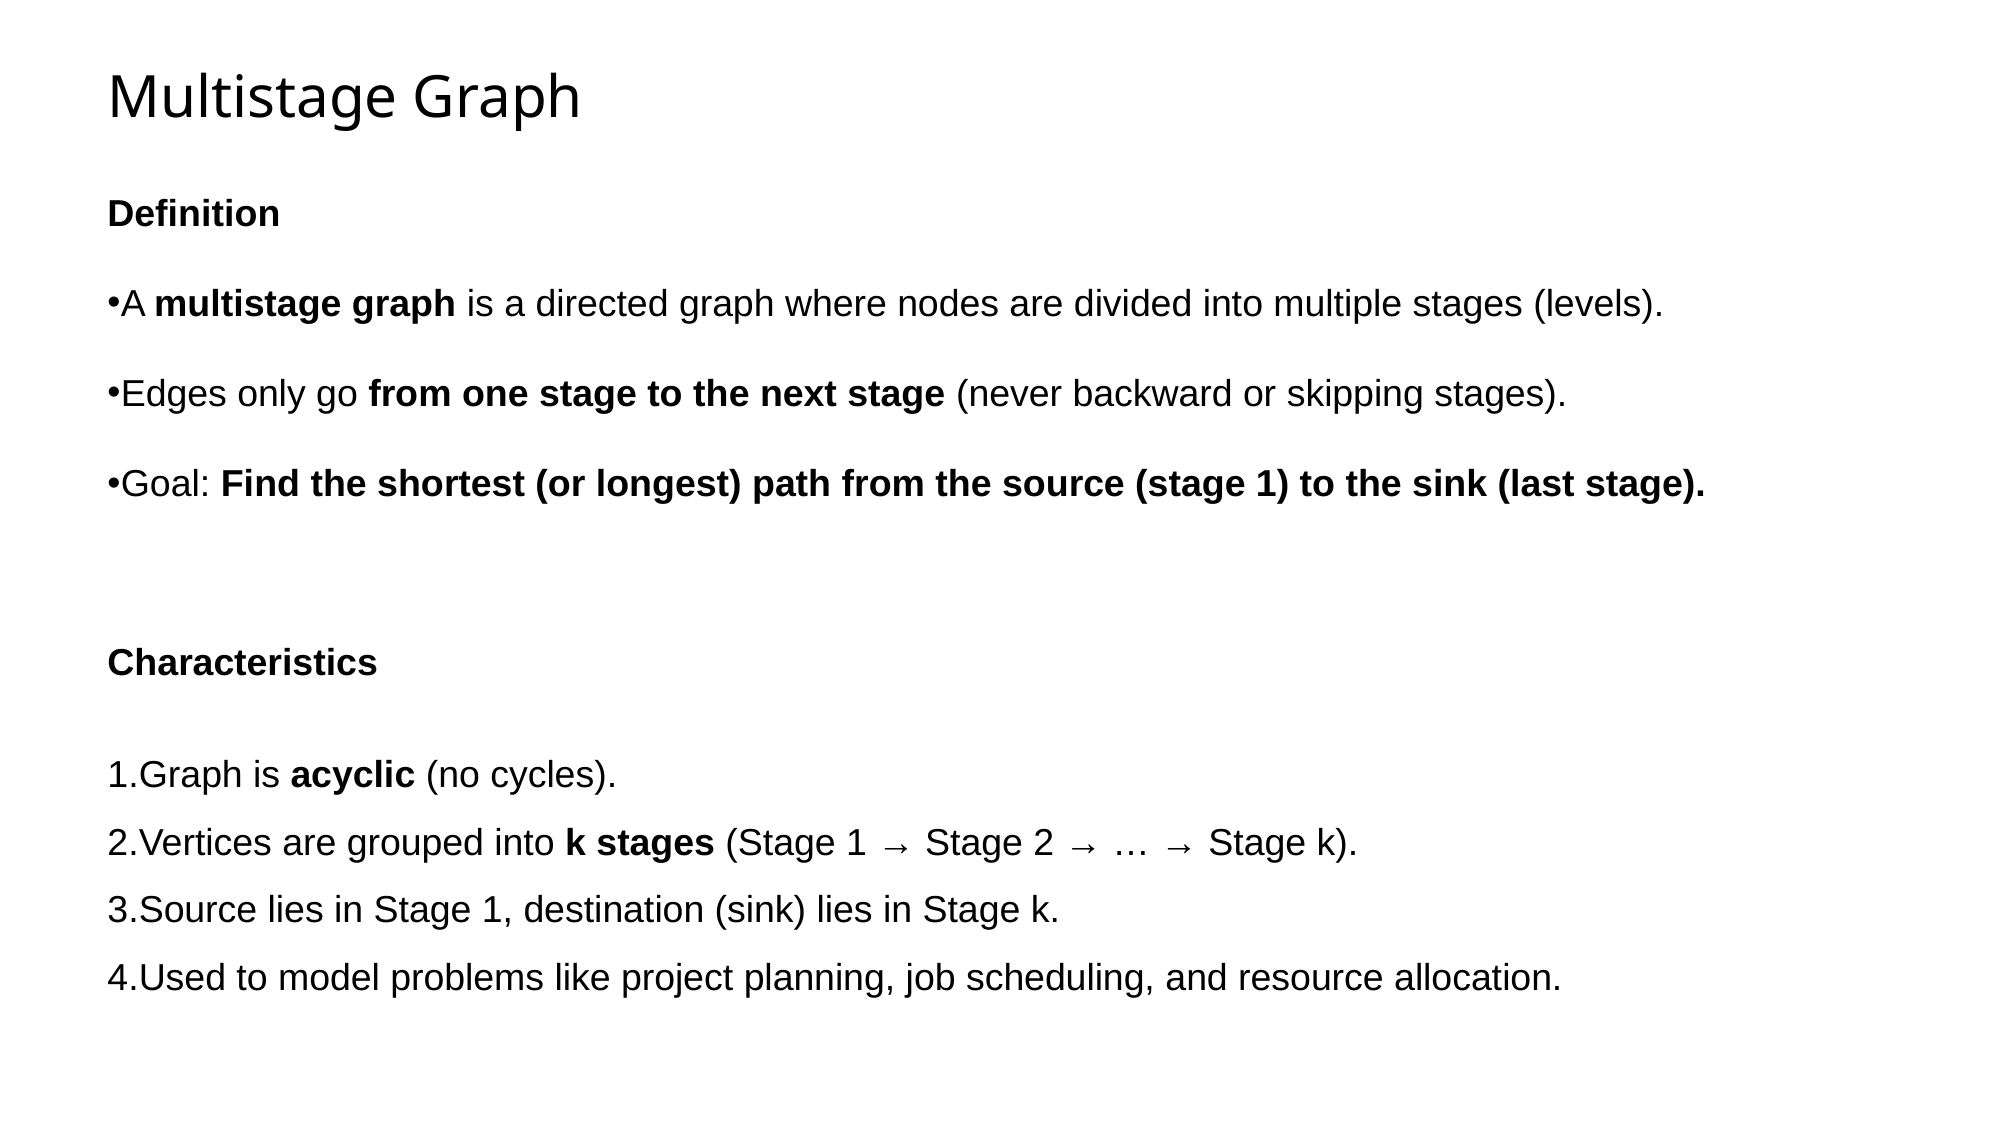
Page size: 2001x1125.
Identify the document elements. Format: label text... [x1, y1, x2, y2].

text_box Multistage Graph [92, 59, 1365, 147]
text_box Characteristics Graph is acyclic (no cycles). Vertices are grouped into k stages (Stage 1 → Stage 2 → … → Stage k). Source lies in Stage 1, destination (sink) lies in Stage k. Used to model problems like project planning, job scheduling, and resource allocation. [92, 630, 1674, 1006]
text_box Definition A multistage graph is a directed graph where nodes are divided into multiple stages (levels). Edges only go from one stage to the next stage (never backward or skipping stages). Goal: Find the shortest (or longest) path from the source (stage 1) to the sink (last stage). [92, 182, 1783, 512]
